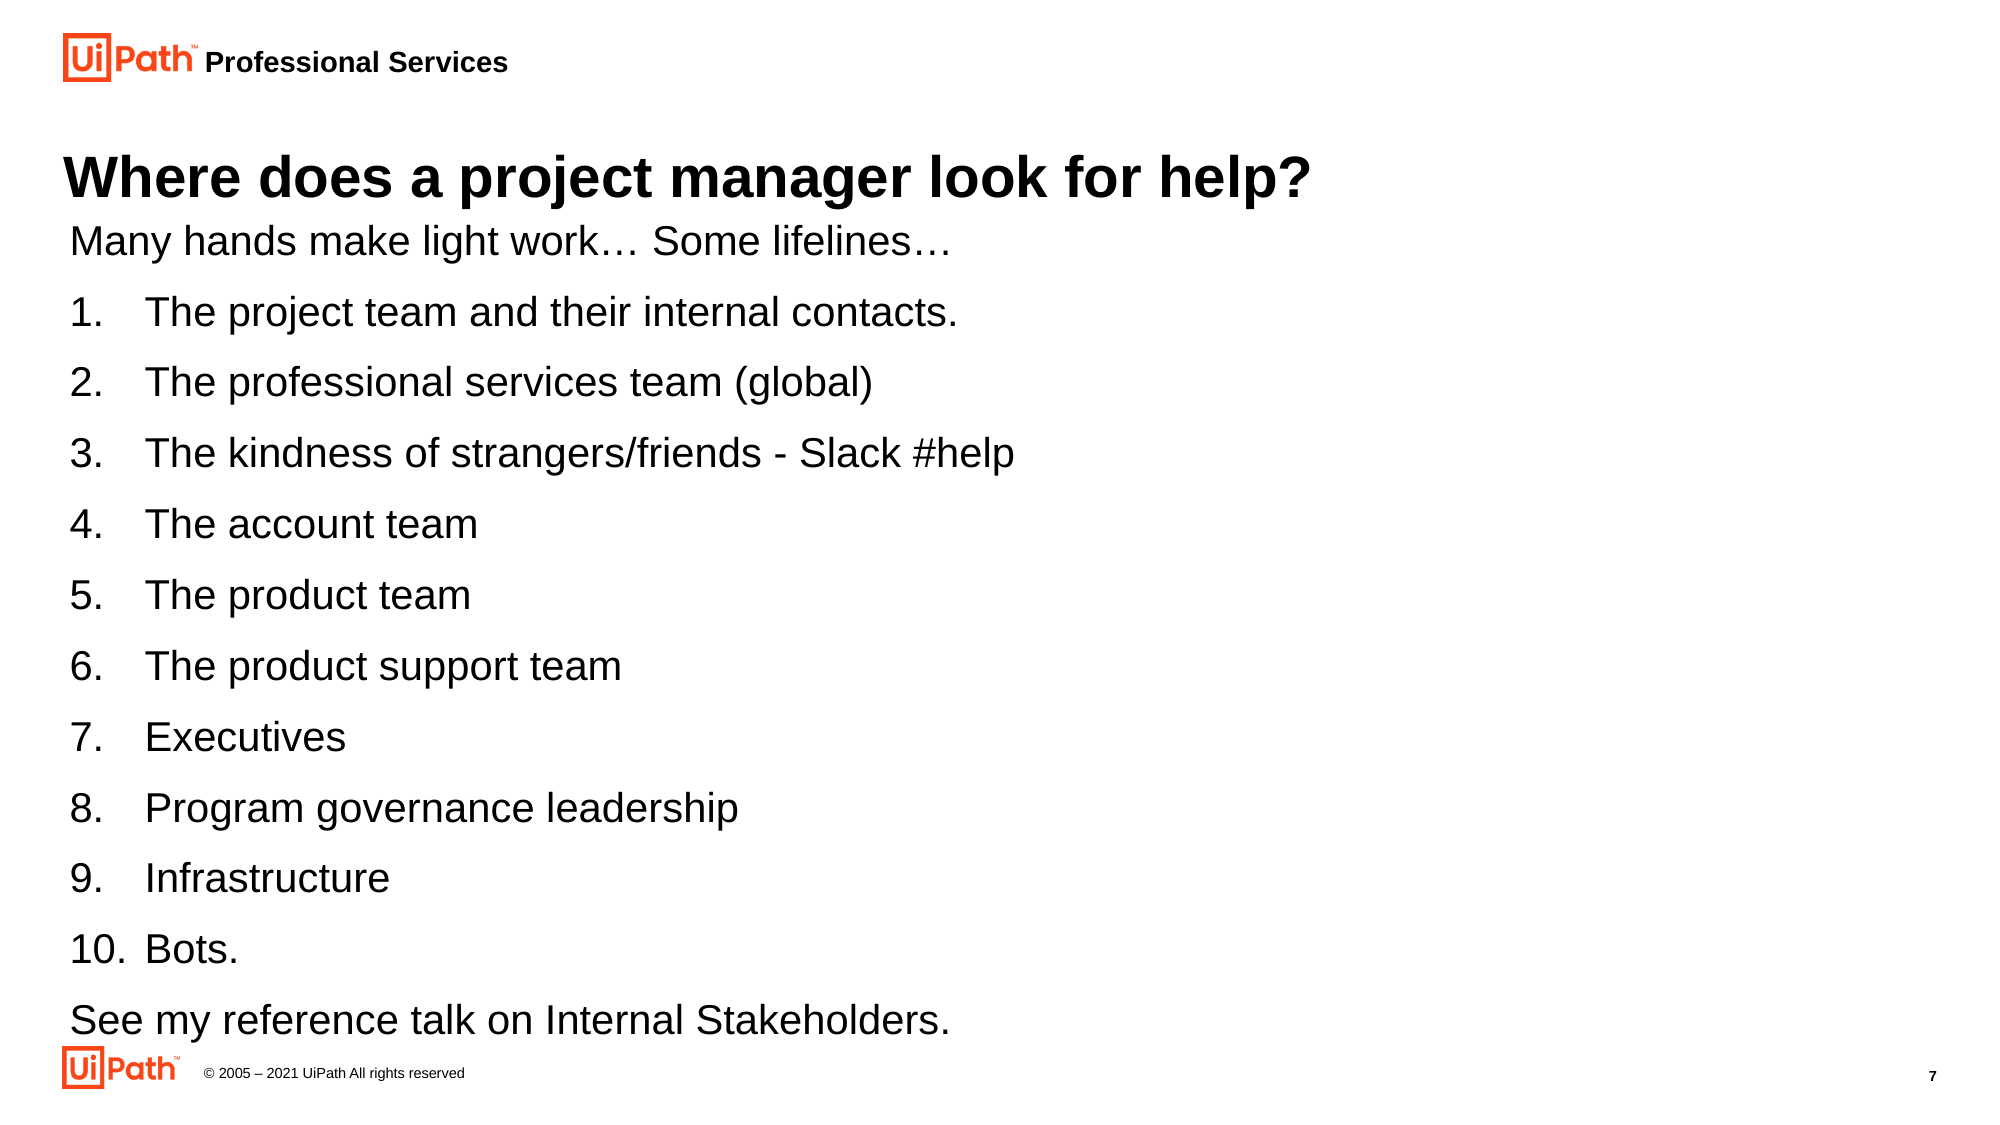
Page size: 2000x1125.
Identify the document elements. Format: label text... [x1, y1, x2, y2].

slide_number ‹#› [1804, 1066, 1937, 1086]
title Where does a project manager look for help? [63, 149, 1939, 300]
picture [62, 1046, 180, 1089]
list Many hands make light work… Some lifelines… The project team and their internal contacts. The professional services team (global) The kindness of strangers/friends - Slack #help The account team The product team The product support team Executives Program governance leadership Infrastructure Bots. See my reference talk on Internal Stakeholders. [69, 213, 1945, 831]
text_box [63, 33, 526, 87]
